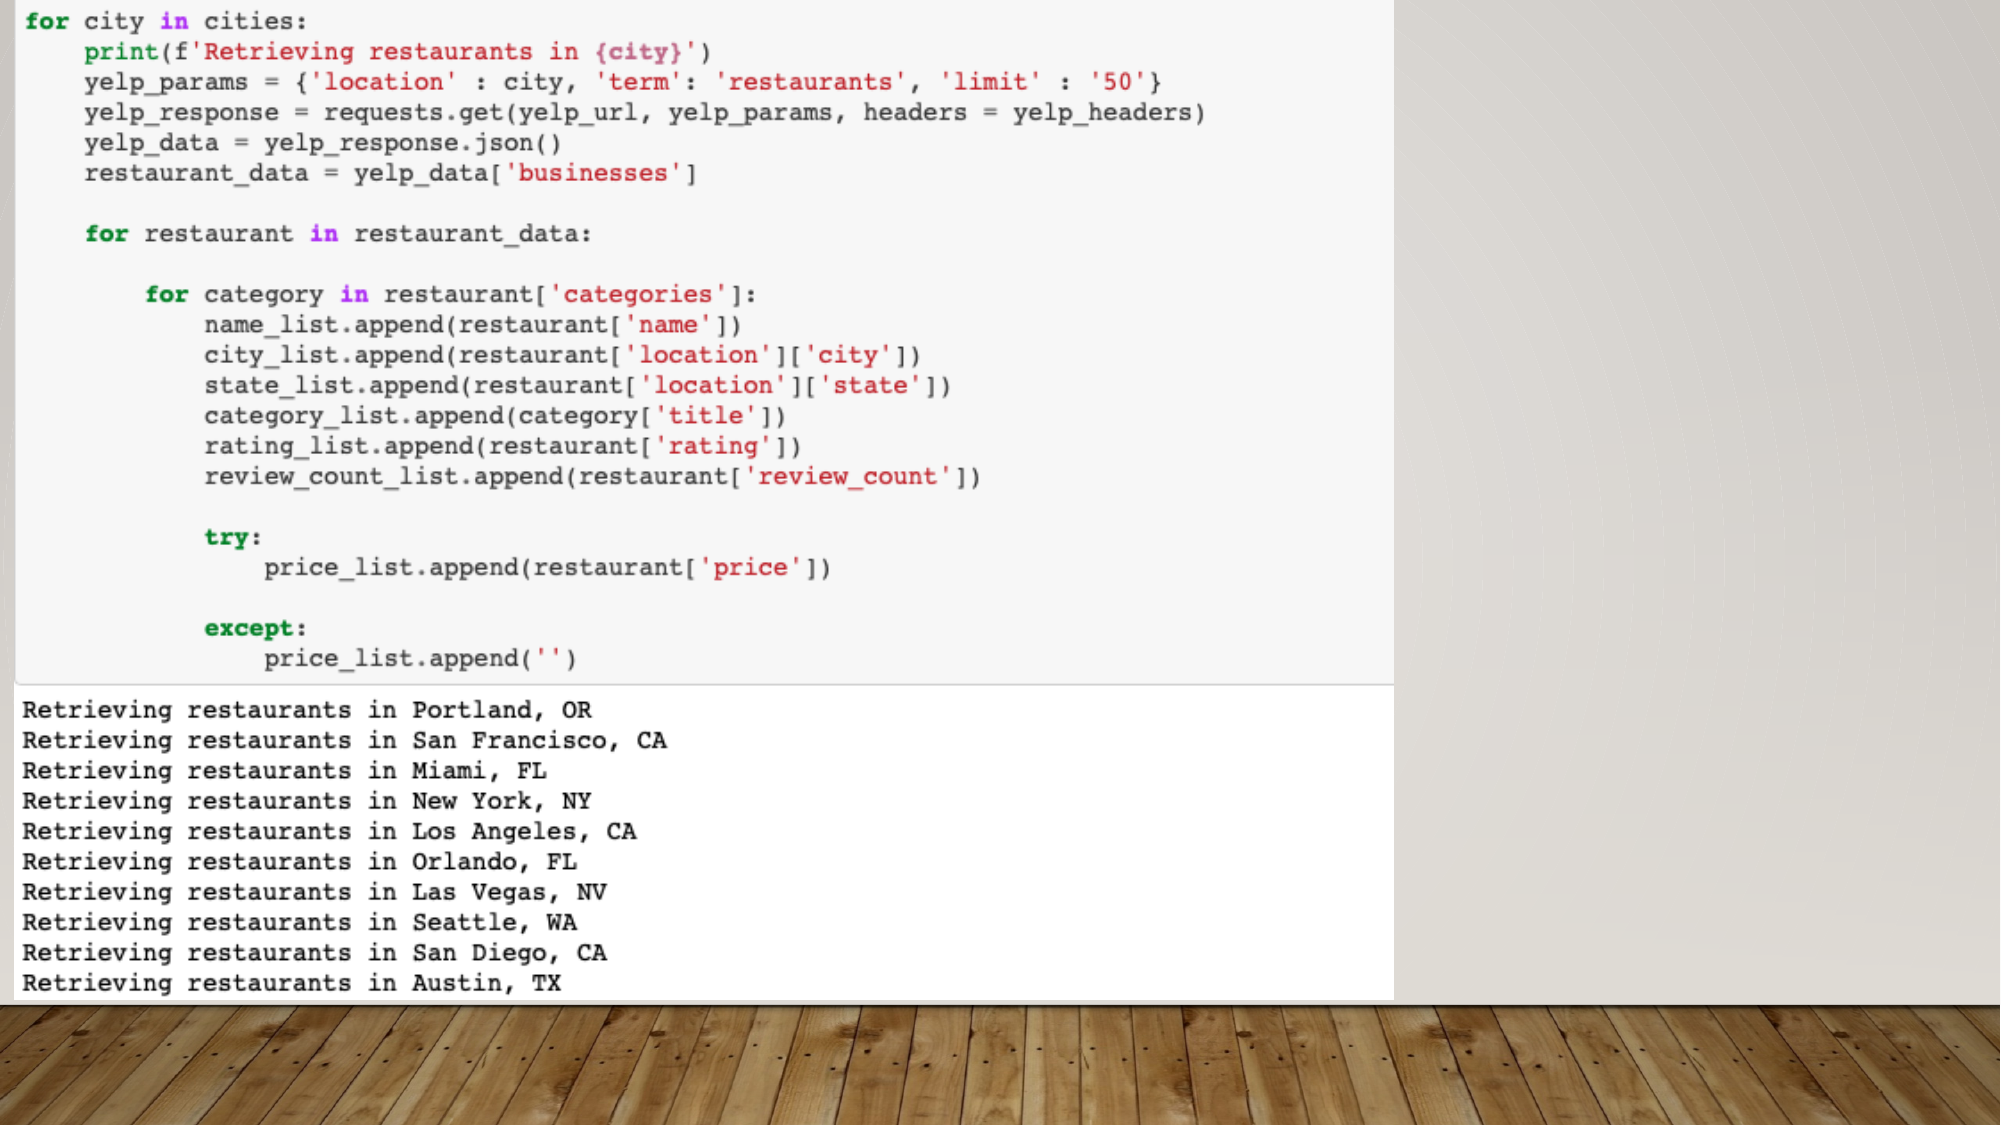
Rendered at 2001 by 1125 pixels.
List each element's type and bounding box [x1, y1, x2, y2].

list [13, 0, 1395, 1001]
picture [0, 1005, 2000, 1125]
